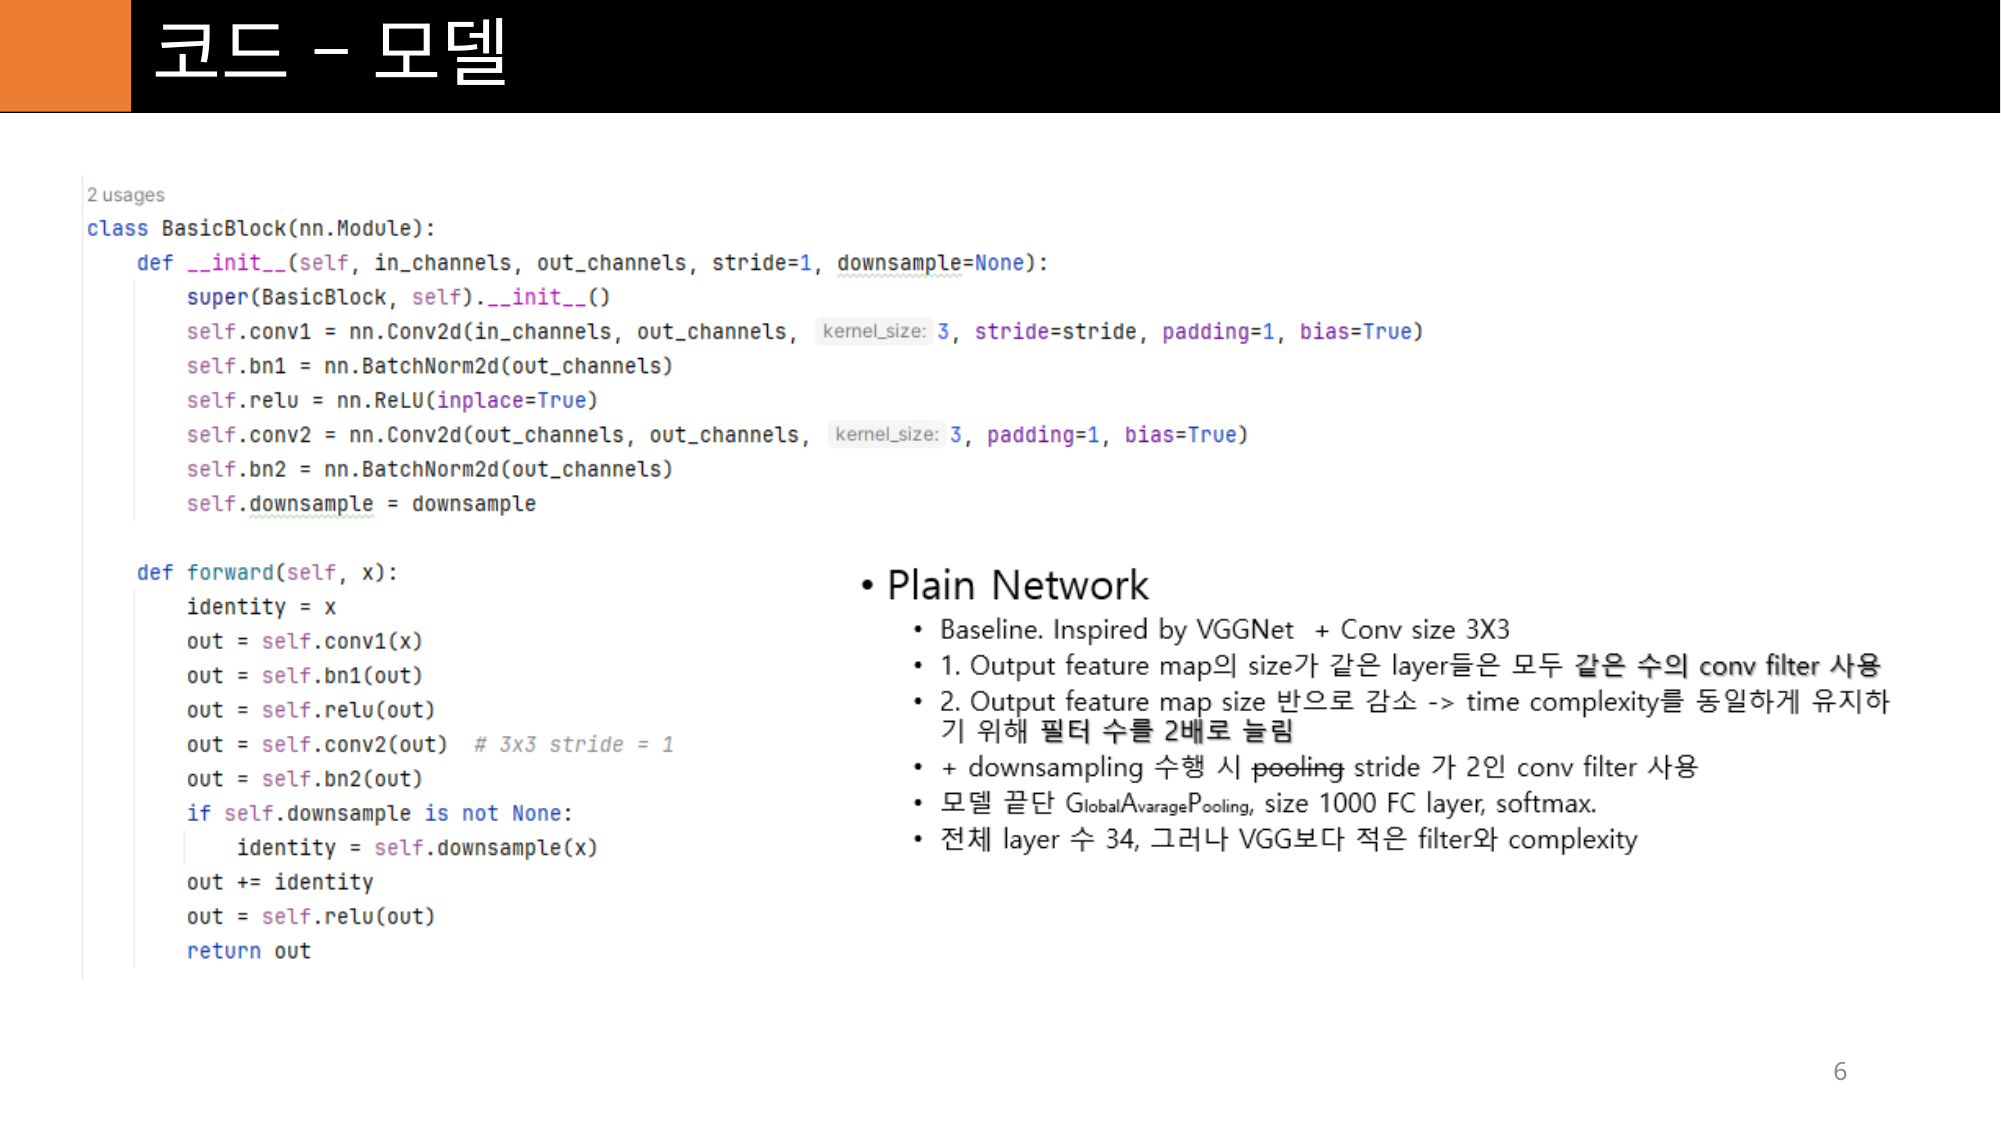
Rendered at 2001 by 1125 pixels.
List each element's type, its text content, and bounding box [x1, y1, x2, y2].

slide_number 6 [1412, 1042, 1863, 1103]
picture [54, 175, 1915, 979]
title 코드 – 모델 [137, 0, 2000, 112]
